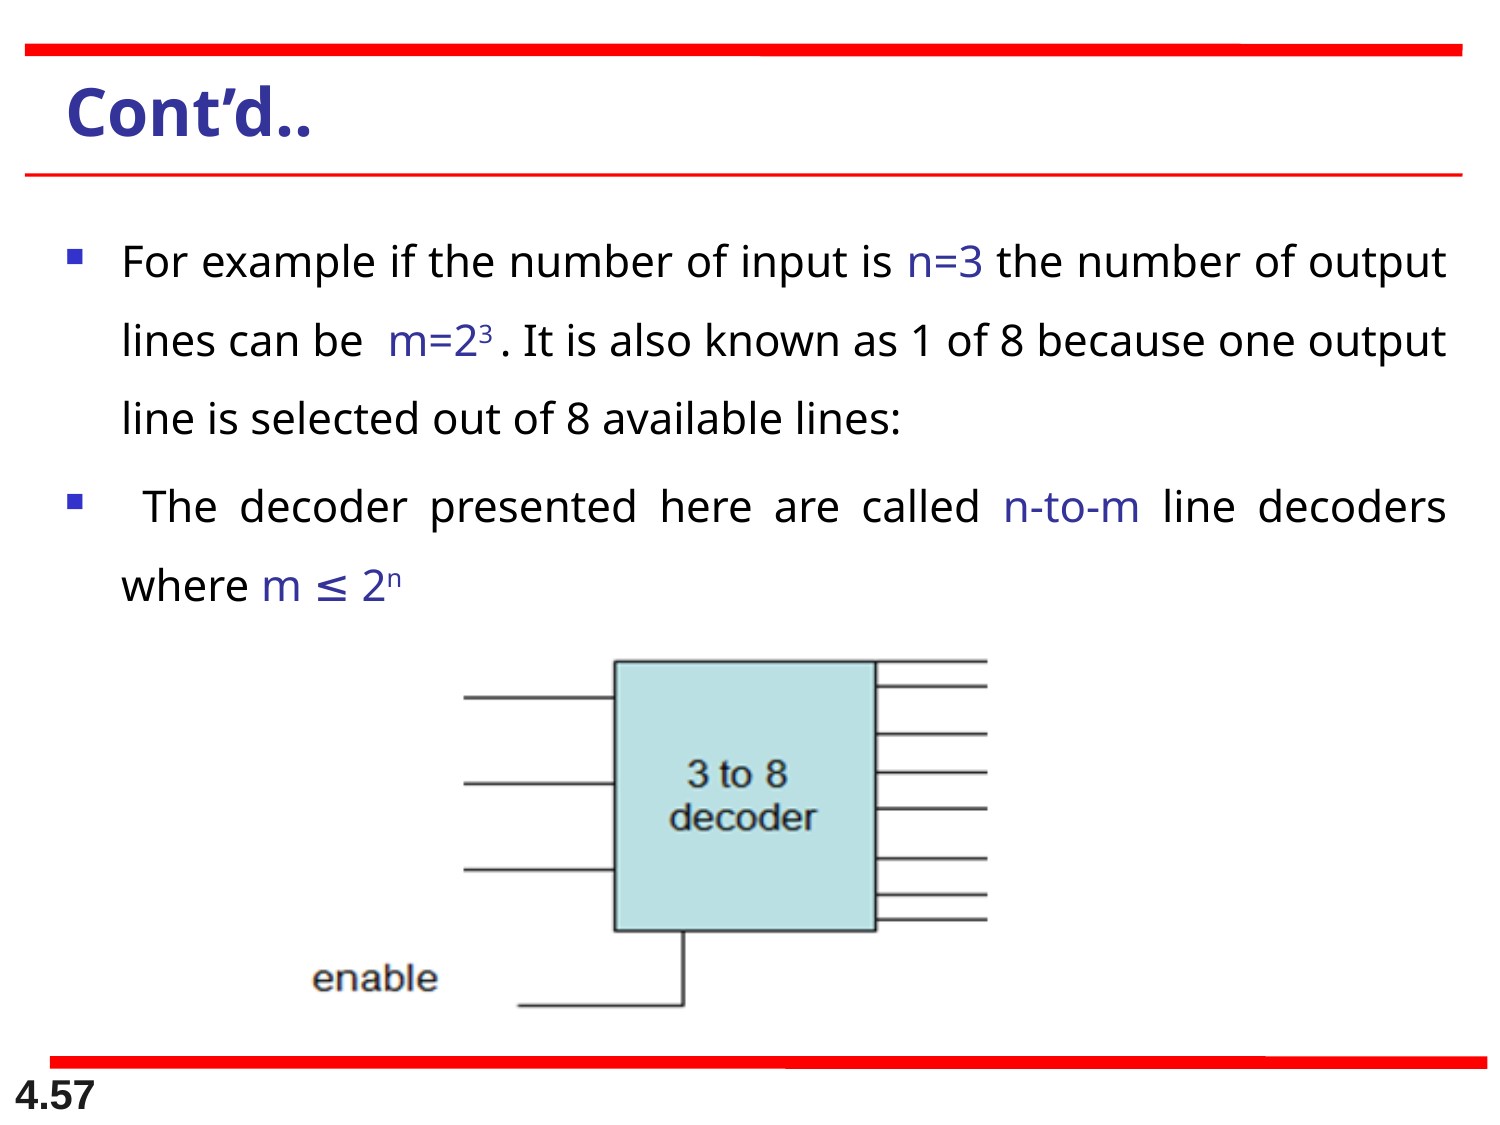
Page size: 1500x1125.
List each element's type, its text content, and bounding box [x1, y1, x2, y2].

text_box Cont’d.. [50, 62, 1363, 158]
picture [249, 636, 1125, 1050]
text_box For example if the number of input is n=3 the number of output lines can be m=23 . It is also known as 1 of 8 because one output line is selected out of 8 available lines: The decoder presented here are called n-to-m line decoders where m ≤ 2n [49, 199, 1463, 943]
text_box 4.57 [0, 1049, 313, 1125]
